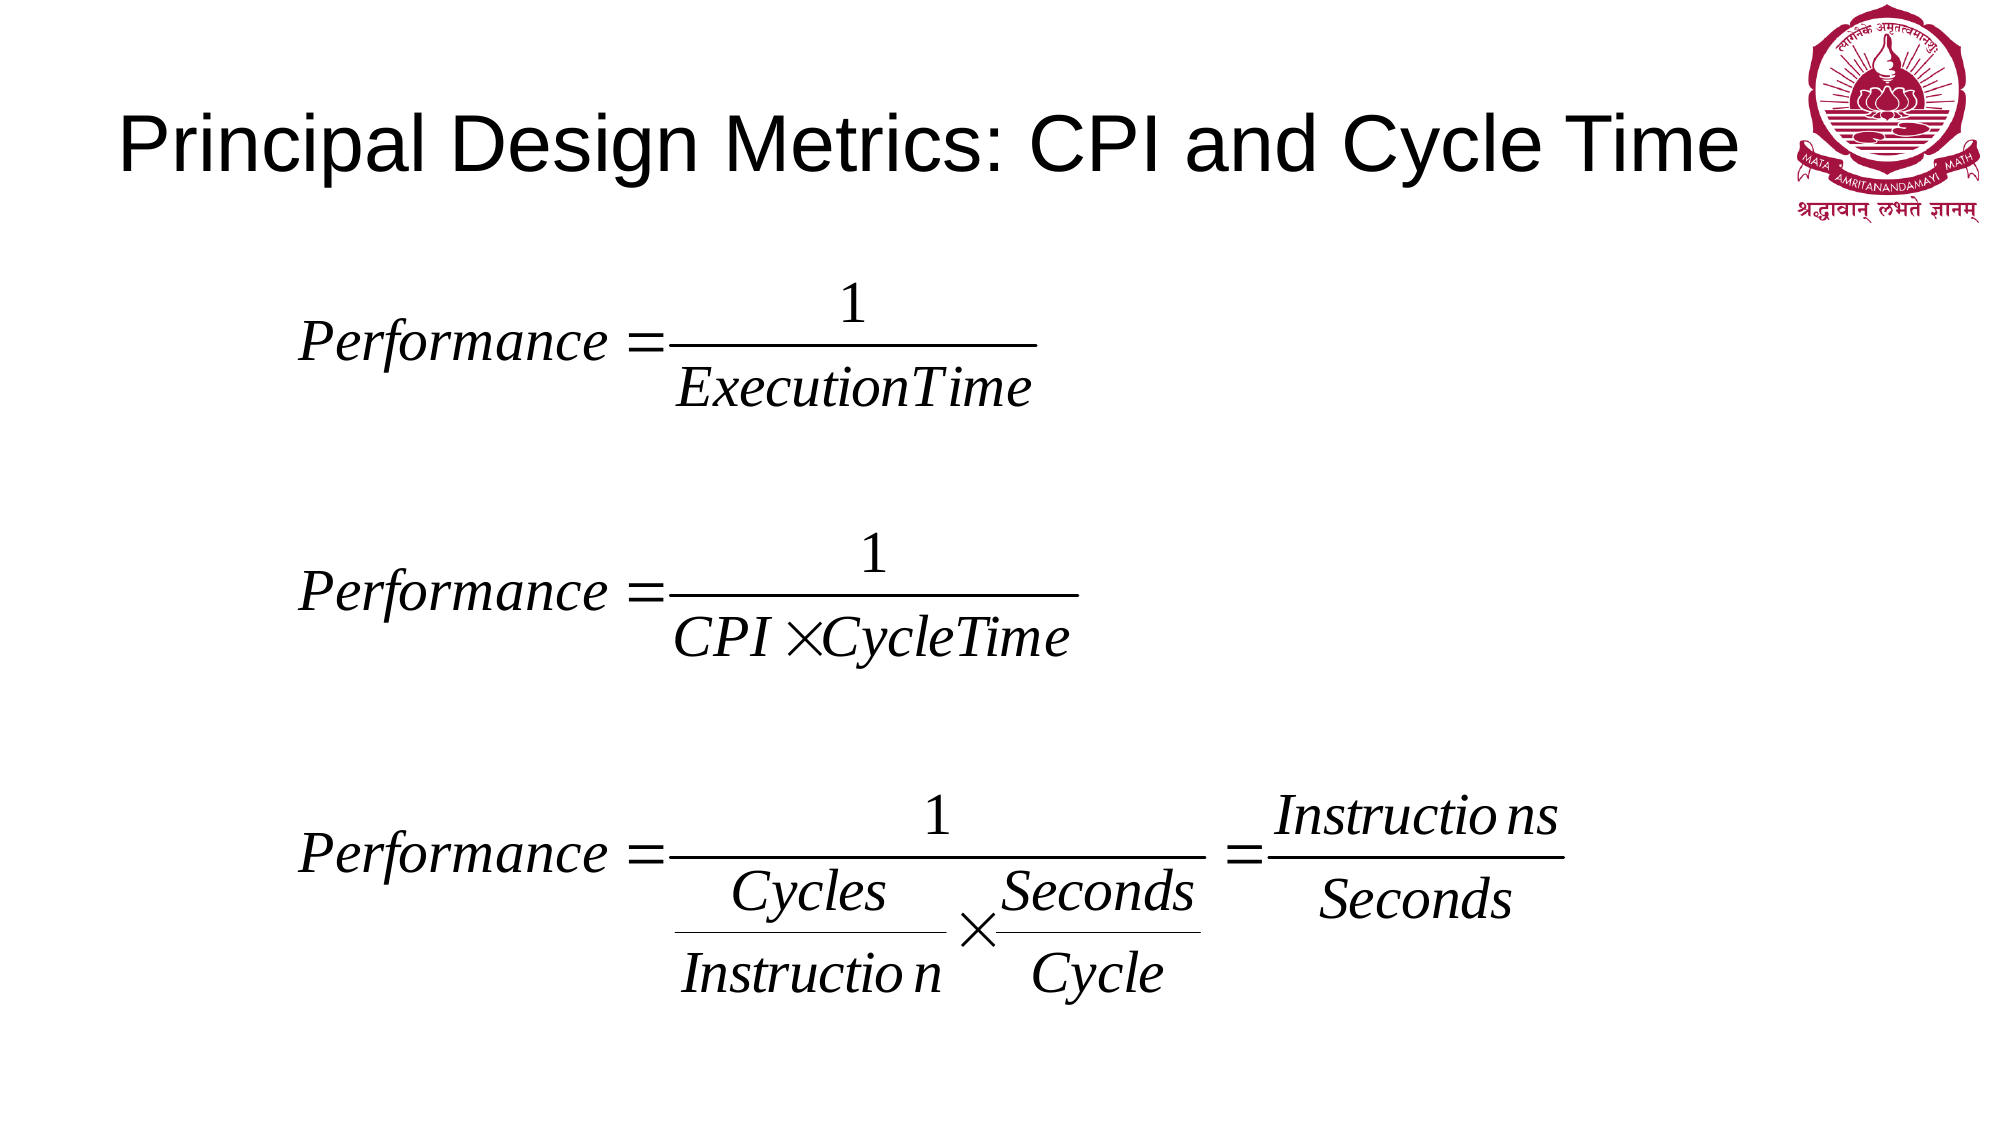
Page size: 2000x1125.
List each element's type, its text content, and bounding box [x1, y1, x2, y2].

picture [1776, 1, 2000, 225]
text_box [287, 262, 1576, 1018]
title Principal Design Metrics: CPI and Cycle Time [99, 45, 1763, 233]
